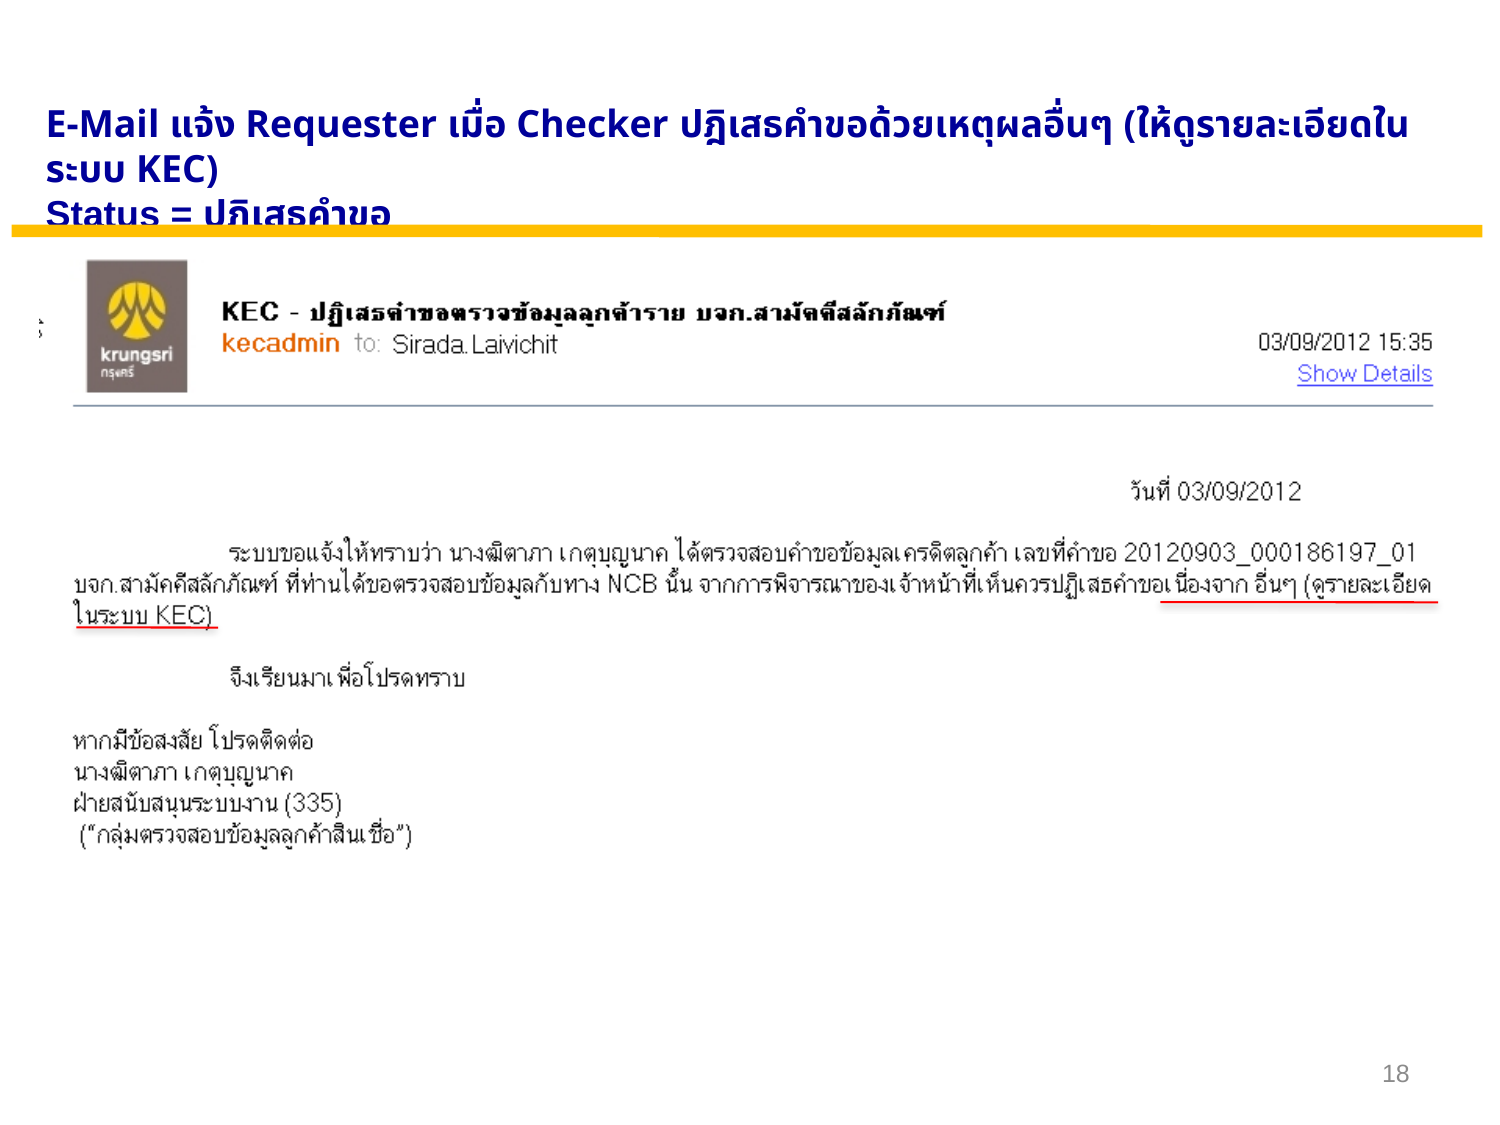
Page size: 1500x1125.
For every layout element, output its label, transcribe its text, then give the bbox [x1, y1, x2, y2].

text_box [39, 252, 1461, 873]
slide_number 18 [1074, 1042, 1425, 1103]
text_box E-Mail แจ้ง Requester เมื่อ Checker ปฎิเสธคำขอด้วยเหตุผลอื่นๆ (ให้ดูรายละเอียดในระบบ KEC) Status = ปฎิเสธคำขอ [30, 92, 1439, 243]
